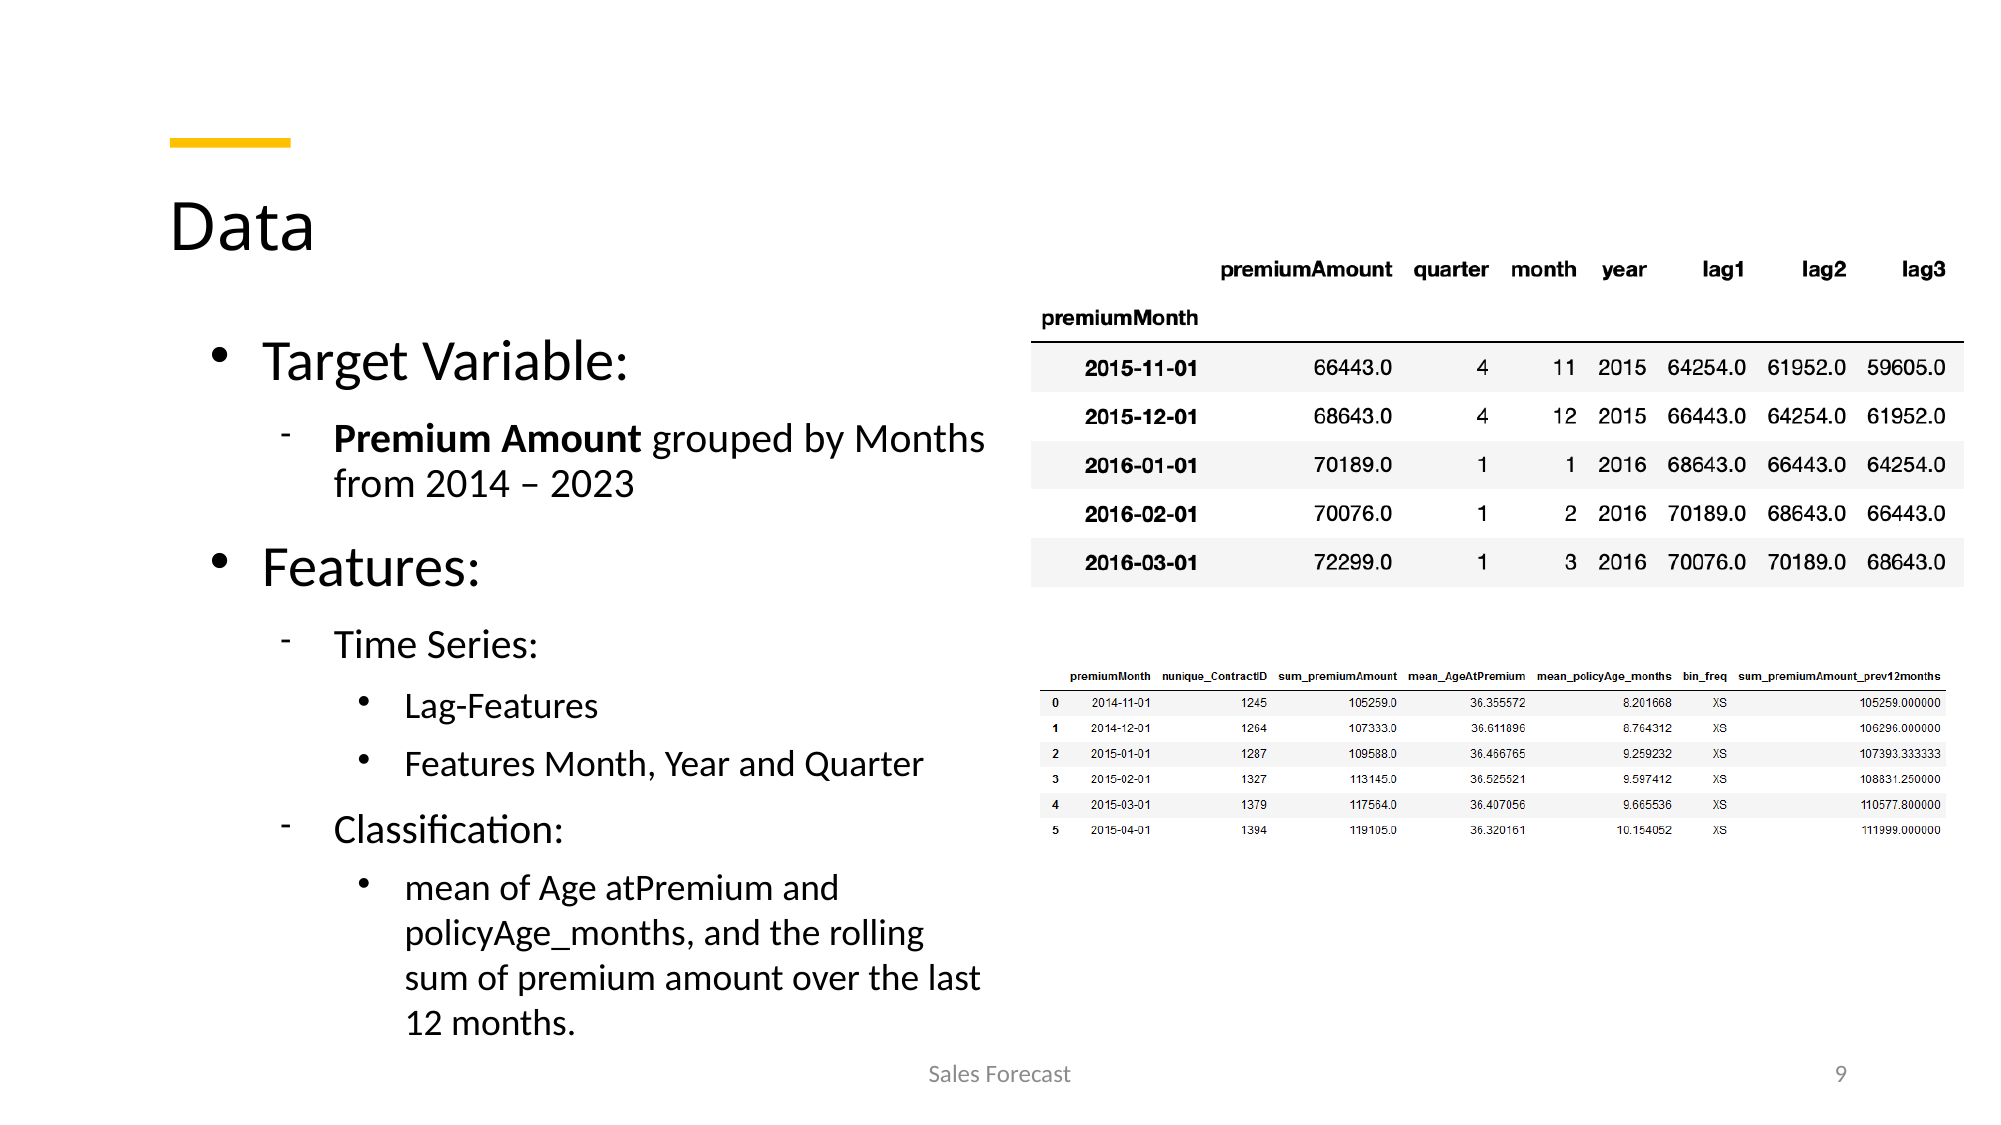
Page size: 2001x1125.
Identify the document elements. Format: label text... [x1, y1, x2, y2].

slide_number 9 [1412, 1042, 1863, 1103]
footer Sales Forecast [662, 1042, 1338, 1103]
title Data [154, 185, 811, 418]
picture [1026, 231, 1964, 588]
list Target Variable: Premium Amount grouped by Months from 2014 – 2023 Features: Time Series: Lag-Features Features Month, Year and Quarter Classification: mean of Age atPremium and policyAge_months, and the rolling sum of premium amount over the last 12 months. [177, 322, 1004, 914]
picture [1034, 662, 1955, 843]
